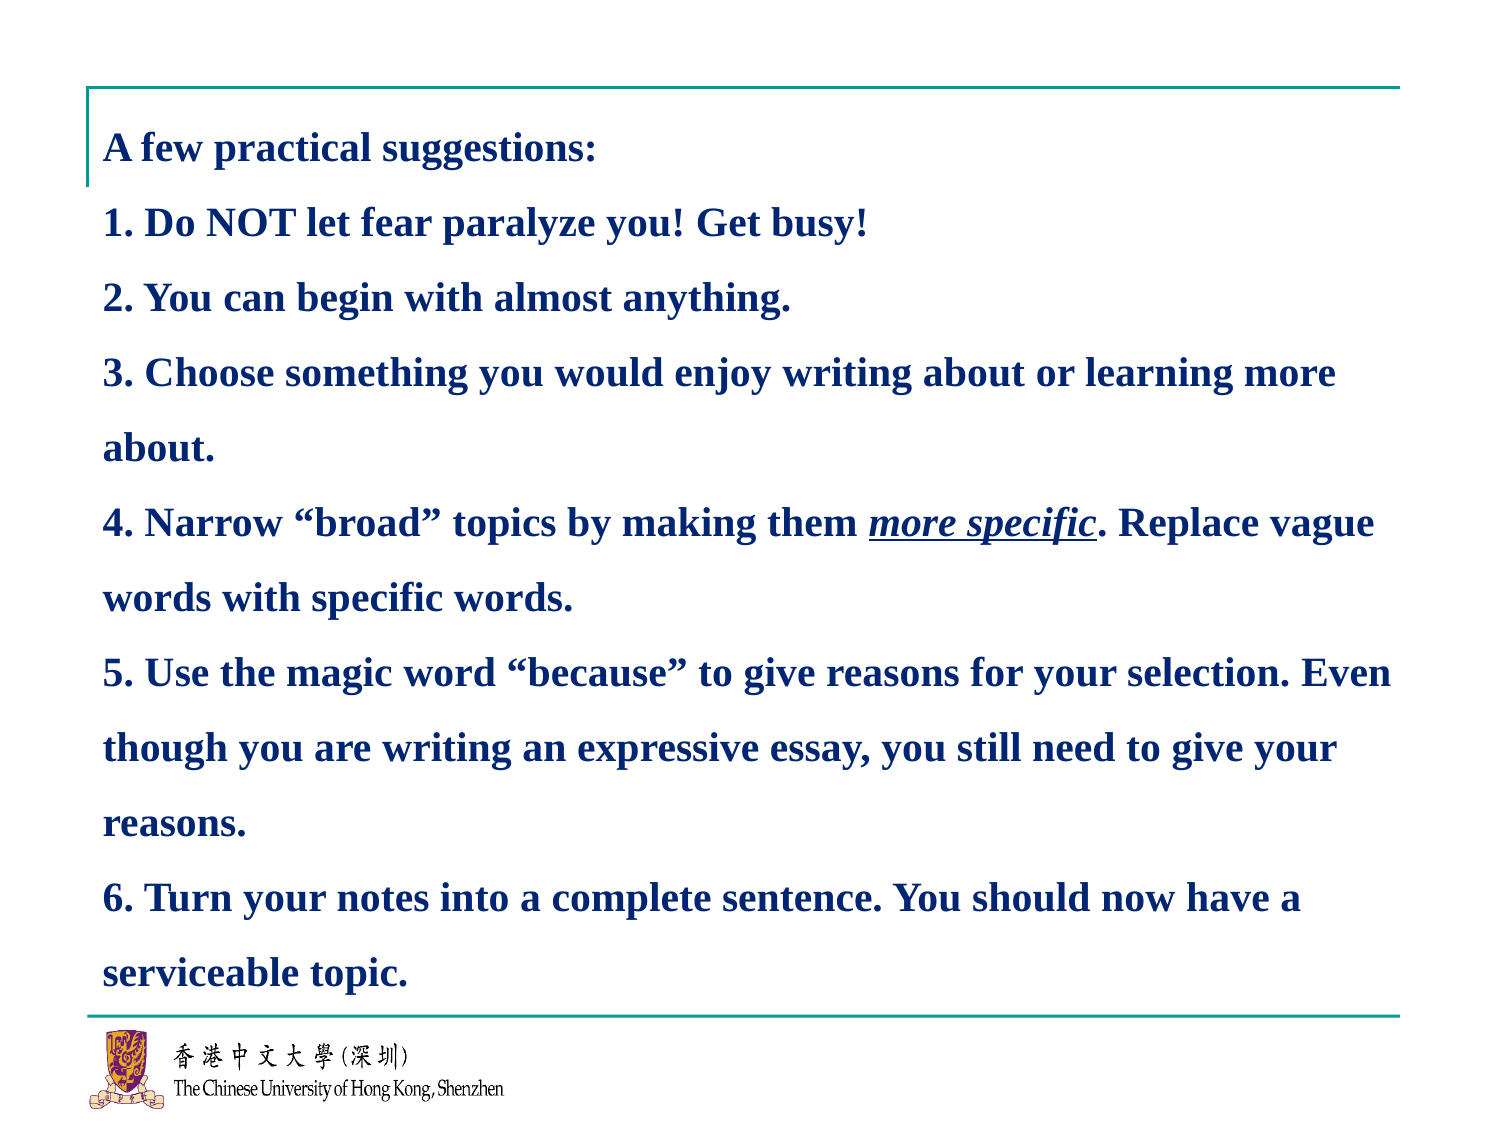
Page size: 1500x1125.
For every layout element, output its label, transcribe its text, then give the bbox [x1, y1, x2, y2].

picture [50, 995, 543, 1125]
title A few practical suggestions: 1. Do NOT let fear paralyze you! Get busy! 2. You can begin with almost anything. 3. Choose something you would enjoy writing about or learning more about. 4. Narrow “broad” topics by making them more specific. Replace vague words with specific words. 5. Use the magic word “because” to give reasons for your selection. Even though you are writing an expressive essay, you still need to give your reasons. 6. Turn your notes into a complete sentence. You should now have a serviceable topic. [87, 87, 1438, 663]
